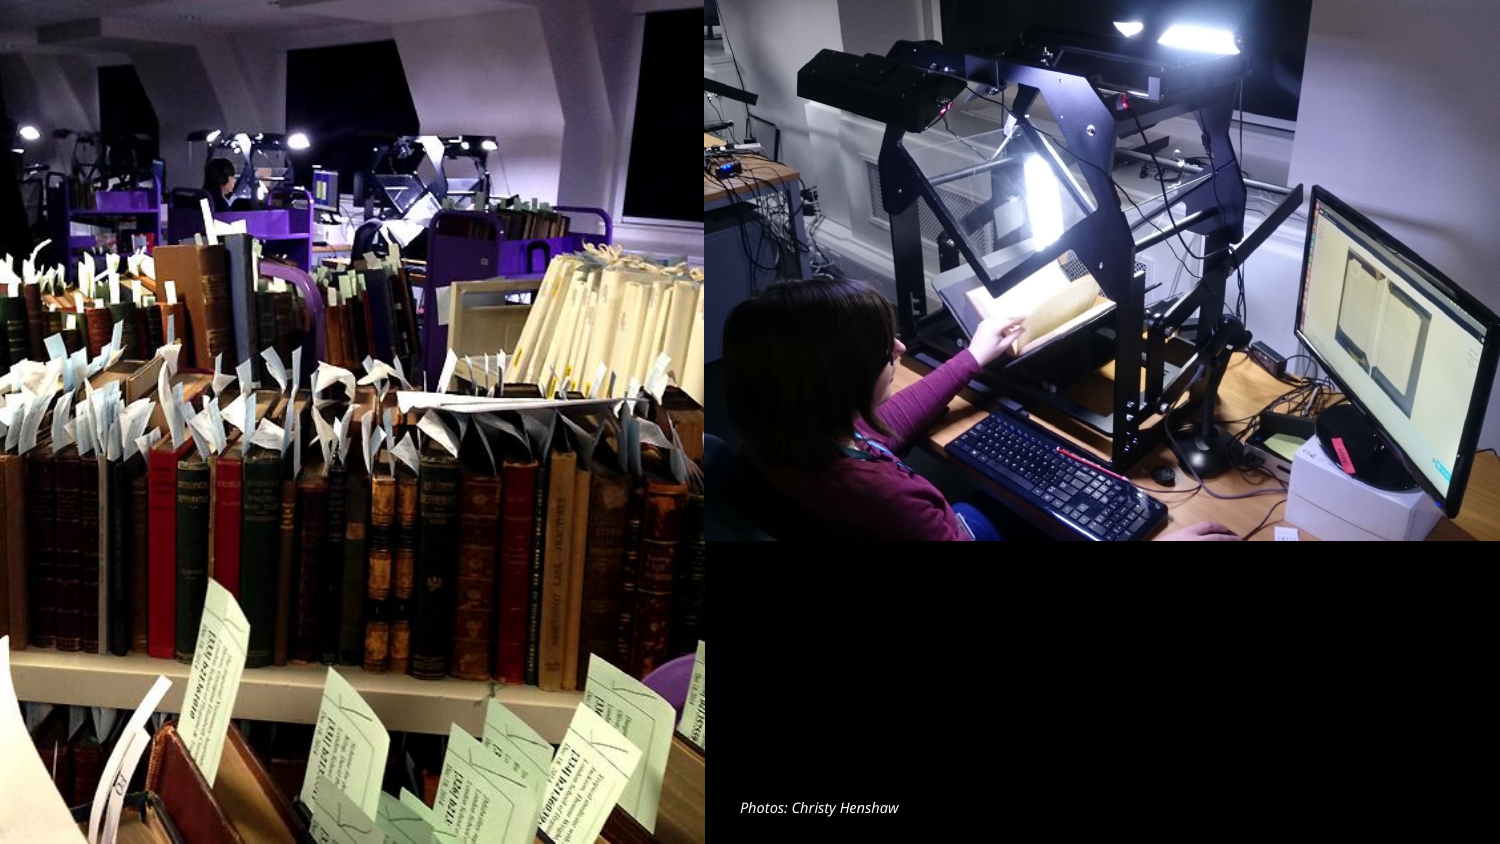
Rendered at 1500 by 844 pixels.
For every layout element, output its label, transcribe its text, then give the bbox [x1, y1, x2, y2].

text_box Photos: Christy Henshaw [724, 790, 1291, 826]
picture [0, 0, 1500, 844]
